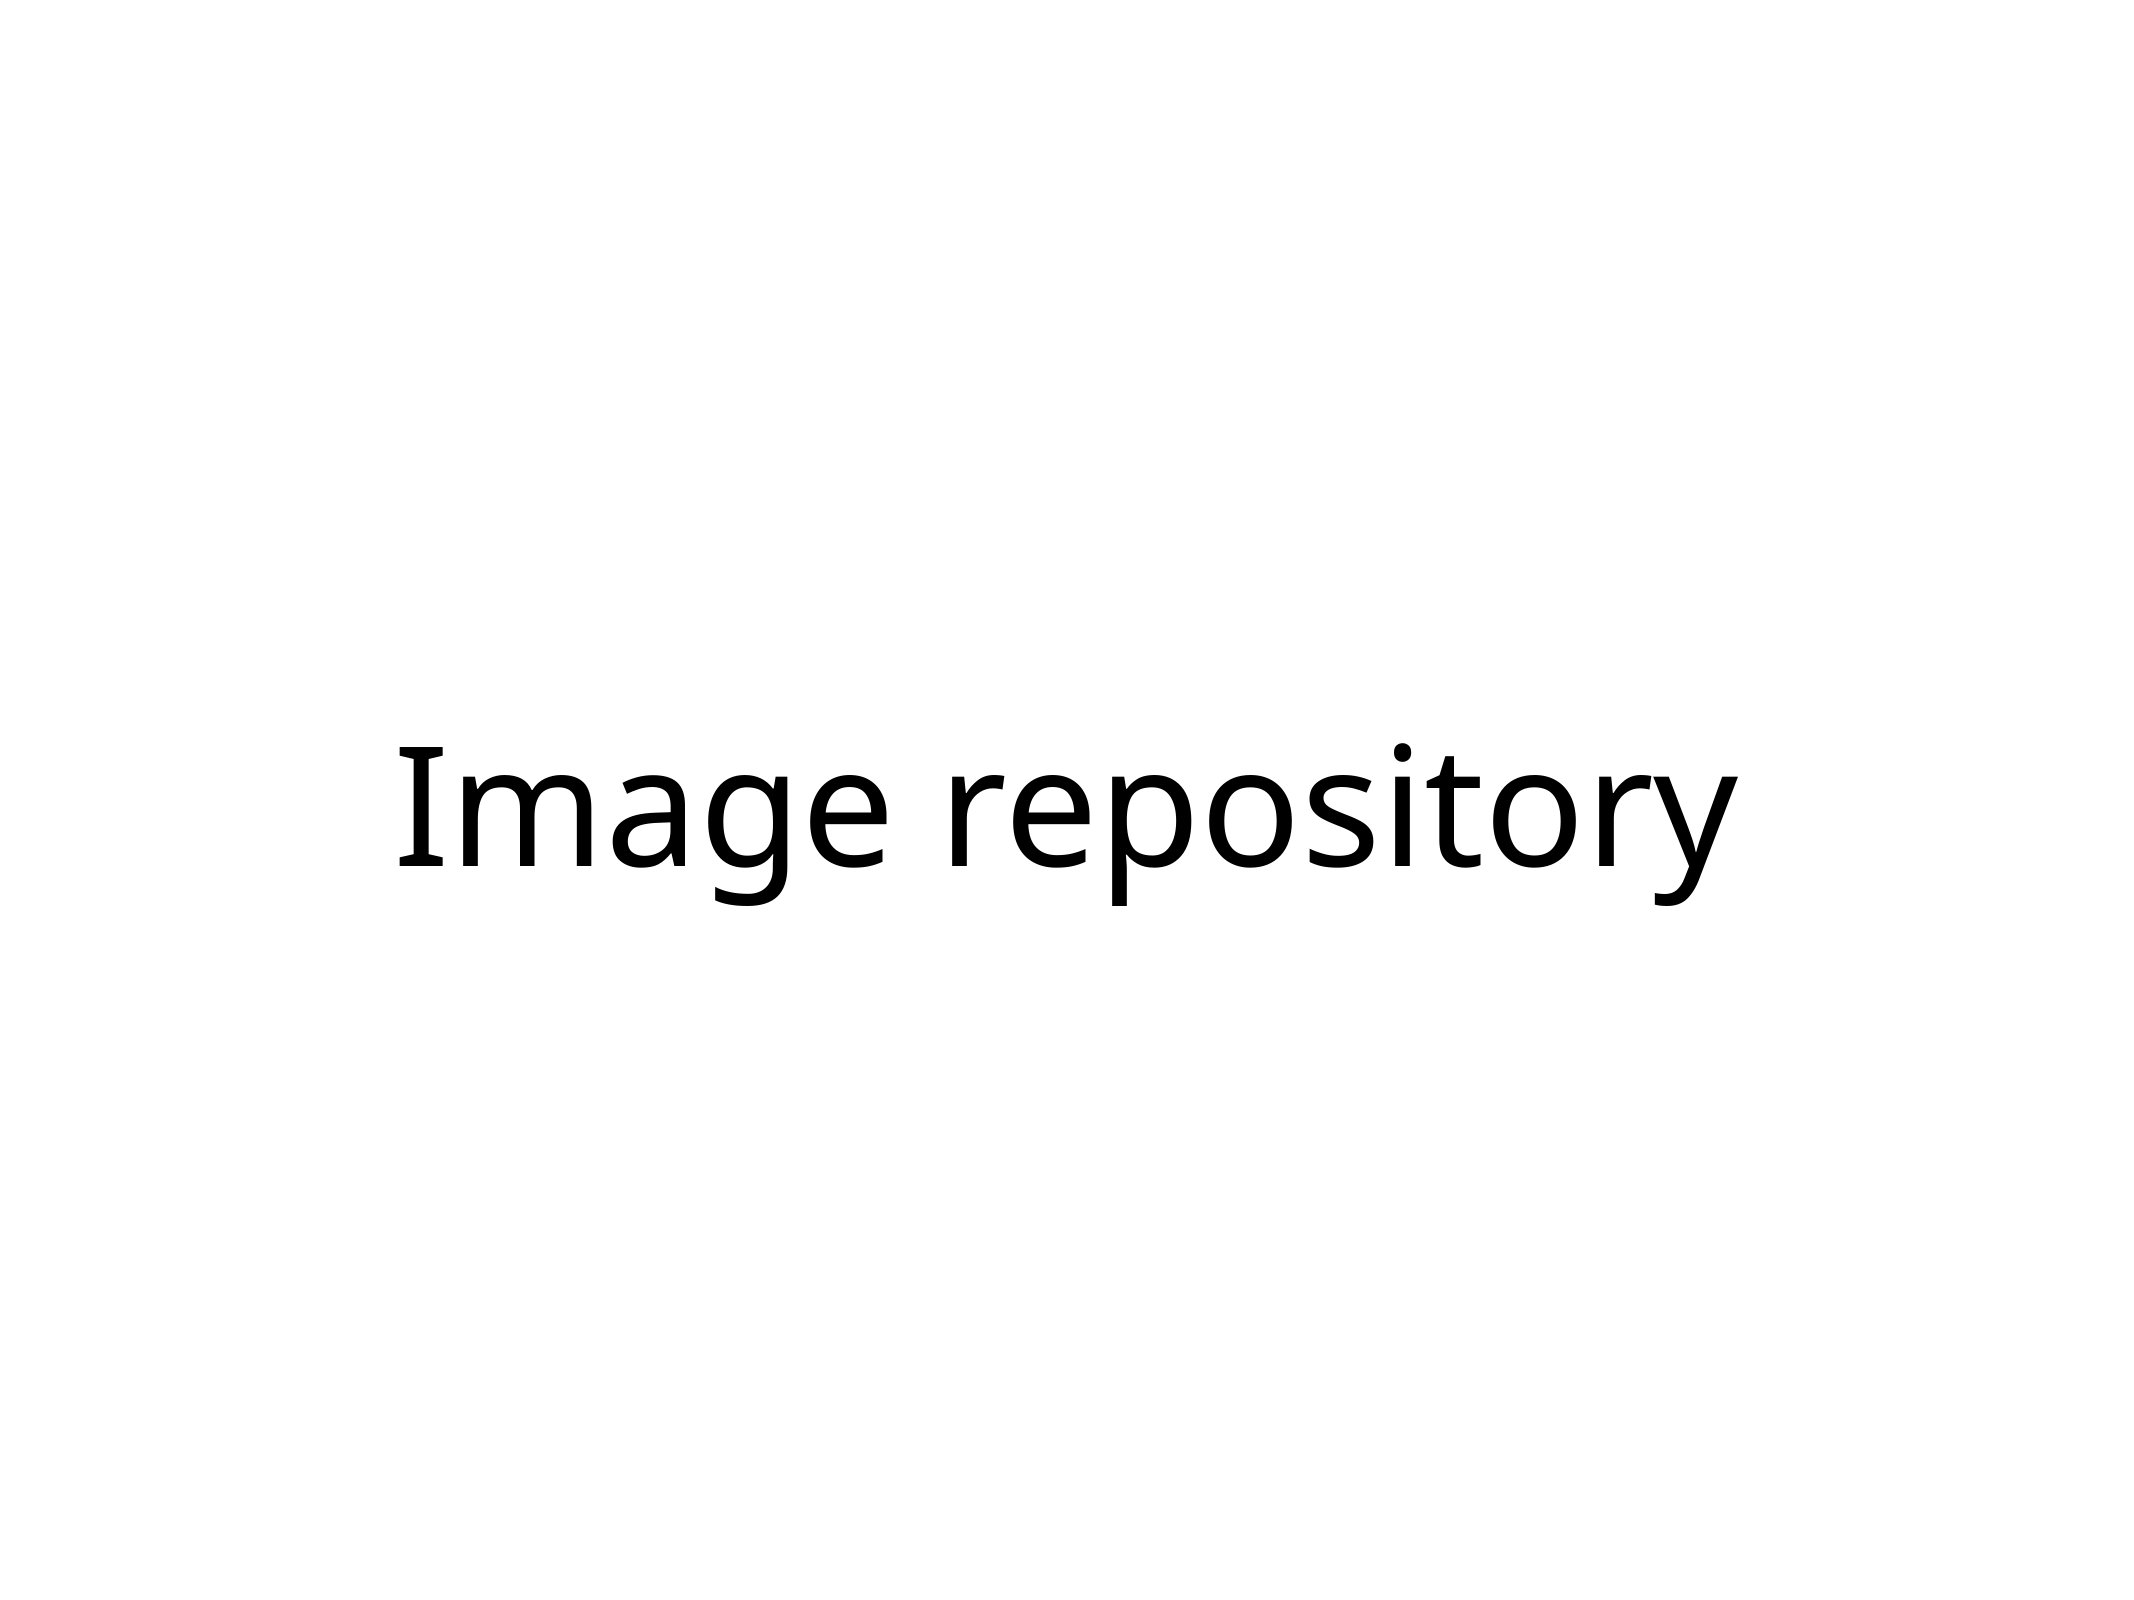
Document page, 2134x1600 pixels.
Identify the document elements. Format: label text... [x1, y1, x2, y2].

title Image repository [207, 528, 1926, 1072]
